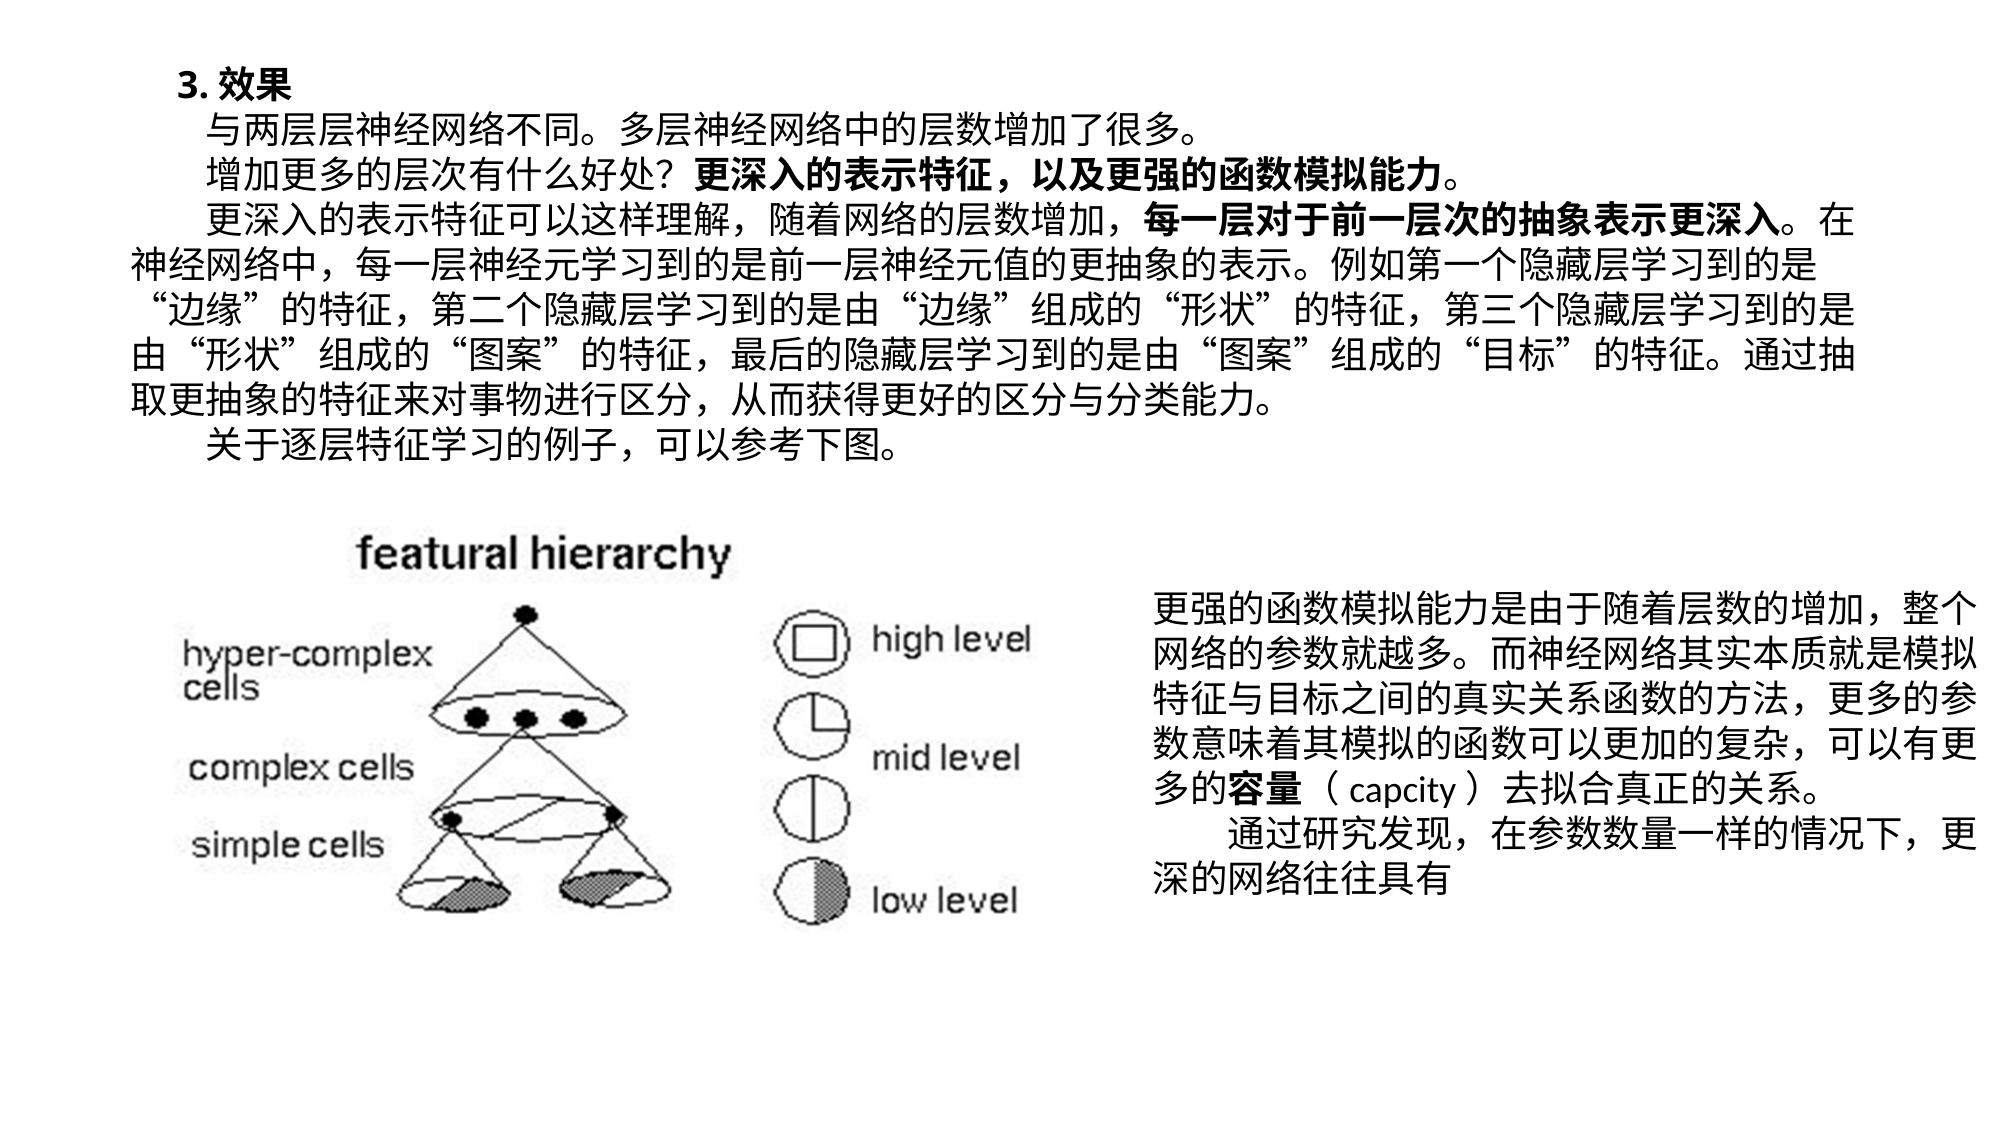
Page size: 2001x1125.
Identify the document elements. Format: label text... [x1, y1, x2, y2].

text_box 3.效果 与两层层神经网络不同。多层神经网络中的层数增加了很多。 增加更多的层次有什么好处？更深入的表示特征，以及更强的函数模拟能力。 更深入的表示特征可以这样理解，随着网络的层数增加，每一层对于前一层次的抽象表示更深入。在神经网络中，每一层神经元学习到的是前一层神经元值的更抽象的表示。例如第一个隐藏层学习到的是“边缘”的特征，第二个隐藏层学习到的是由“边缘”组成的“形状”的特征，第三个隐藏层学习到的是由“形状”组成的“图案”的特征，最后的隐藏层学习到的是由“图案”组成的“目标”的特征。通过抽取更抽象的特征来对事物进行区分，从而获得更好的区分与分类能力。 关于逐层特征学习的例子，可以参考下图。 [115, 53, 1885, 564]
picture [133, 511, 1071, 977]
text_box 更强的函数模拟能力是由于随着层数的增加，整个网络的参数就越多。而神经网络其实本质就是模拟特征与目标之间的真实关系函数的方法，更多的参数意味着其模拟的函数可以更加的复杂，可以有更多的容量（capcity）去拟合真正的关系。 通过研究发现，在参数数量一样的情况下，更深的网络往往具有 [1138, 577, 2000, 908]
